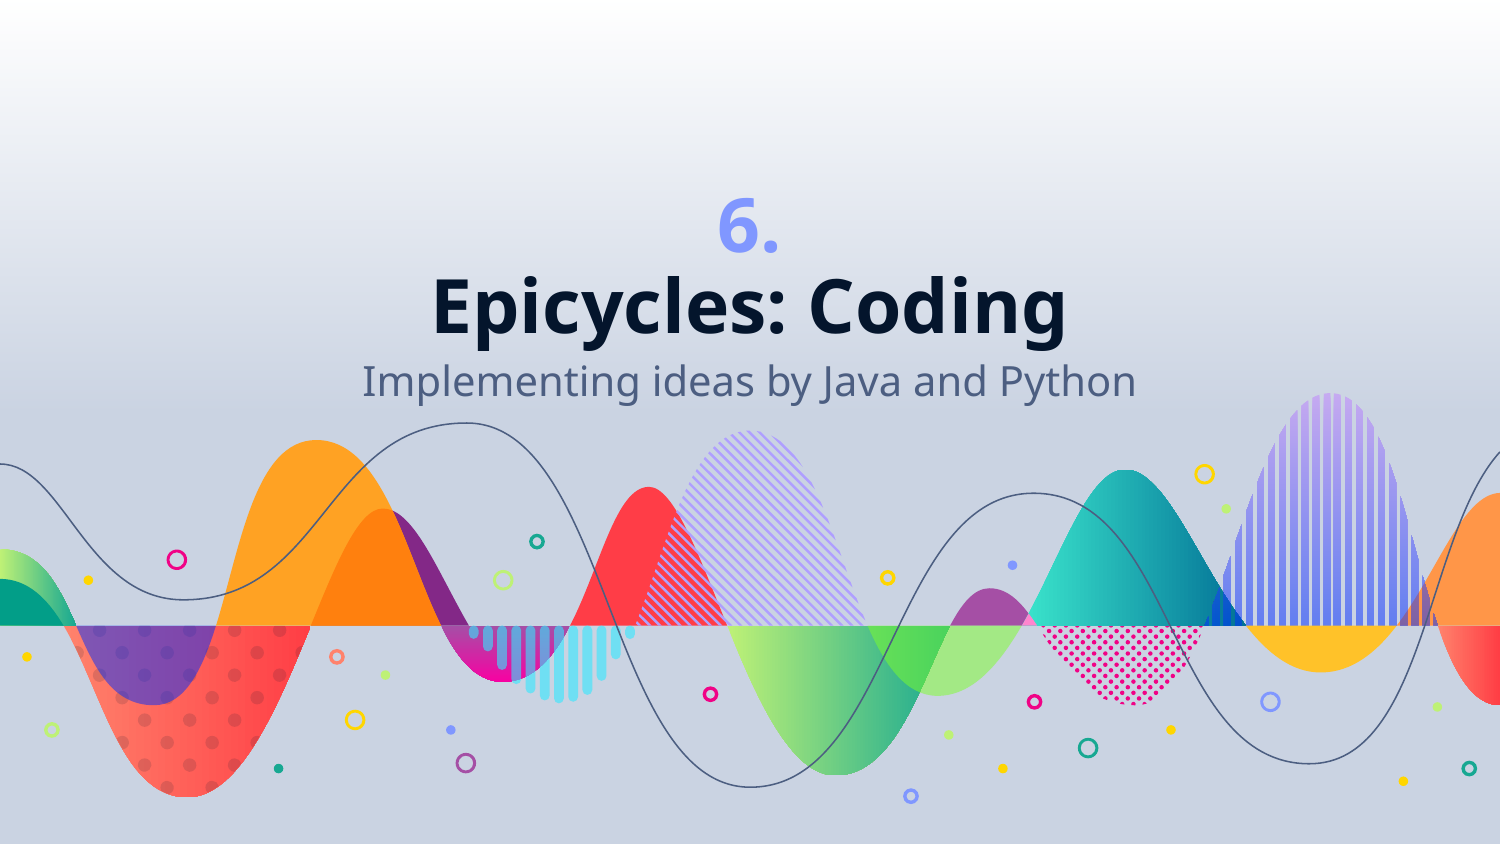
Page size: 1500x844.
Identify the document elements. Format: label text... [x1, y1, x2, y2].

subtitle Implementing ideas by Java and Python [140, 347, 1360, 406]
title 6. Epicycles: Coding [140, 182, 1360, 347]
